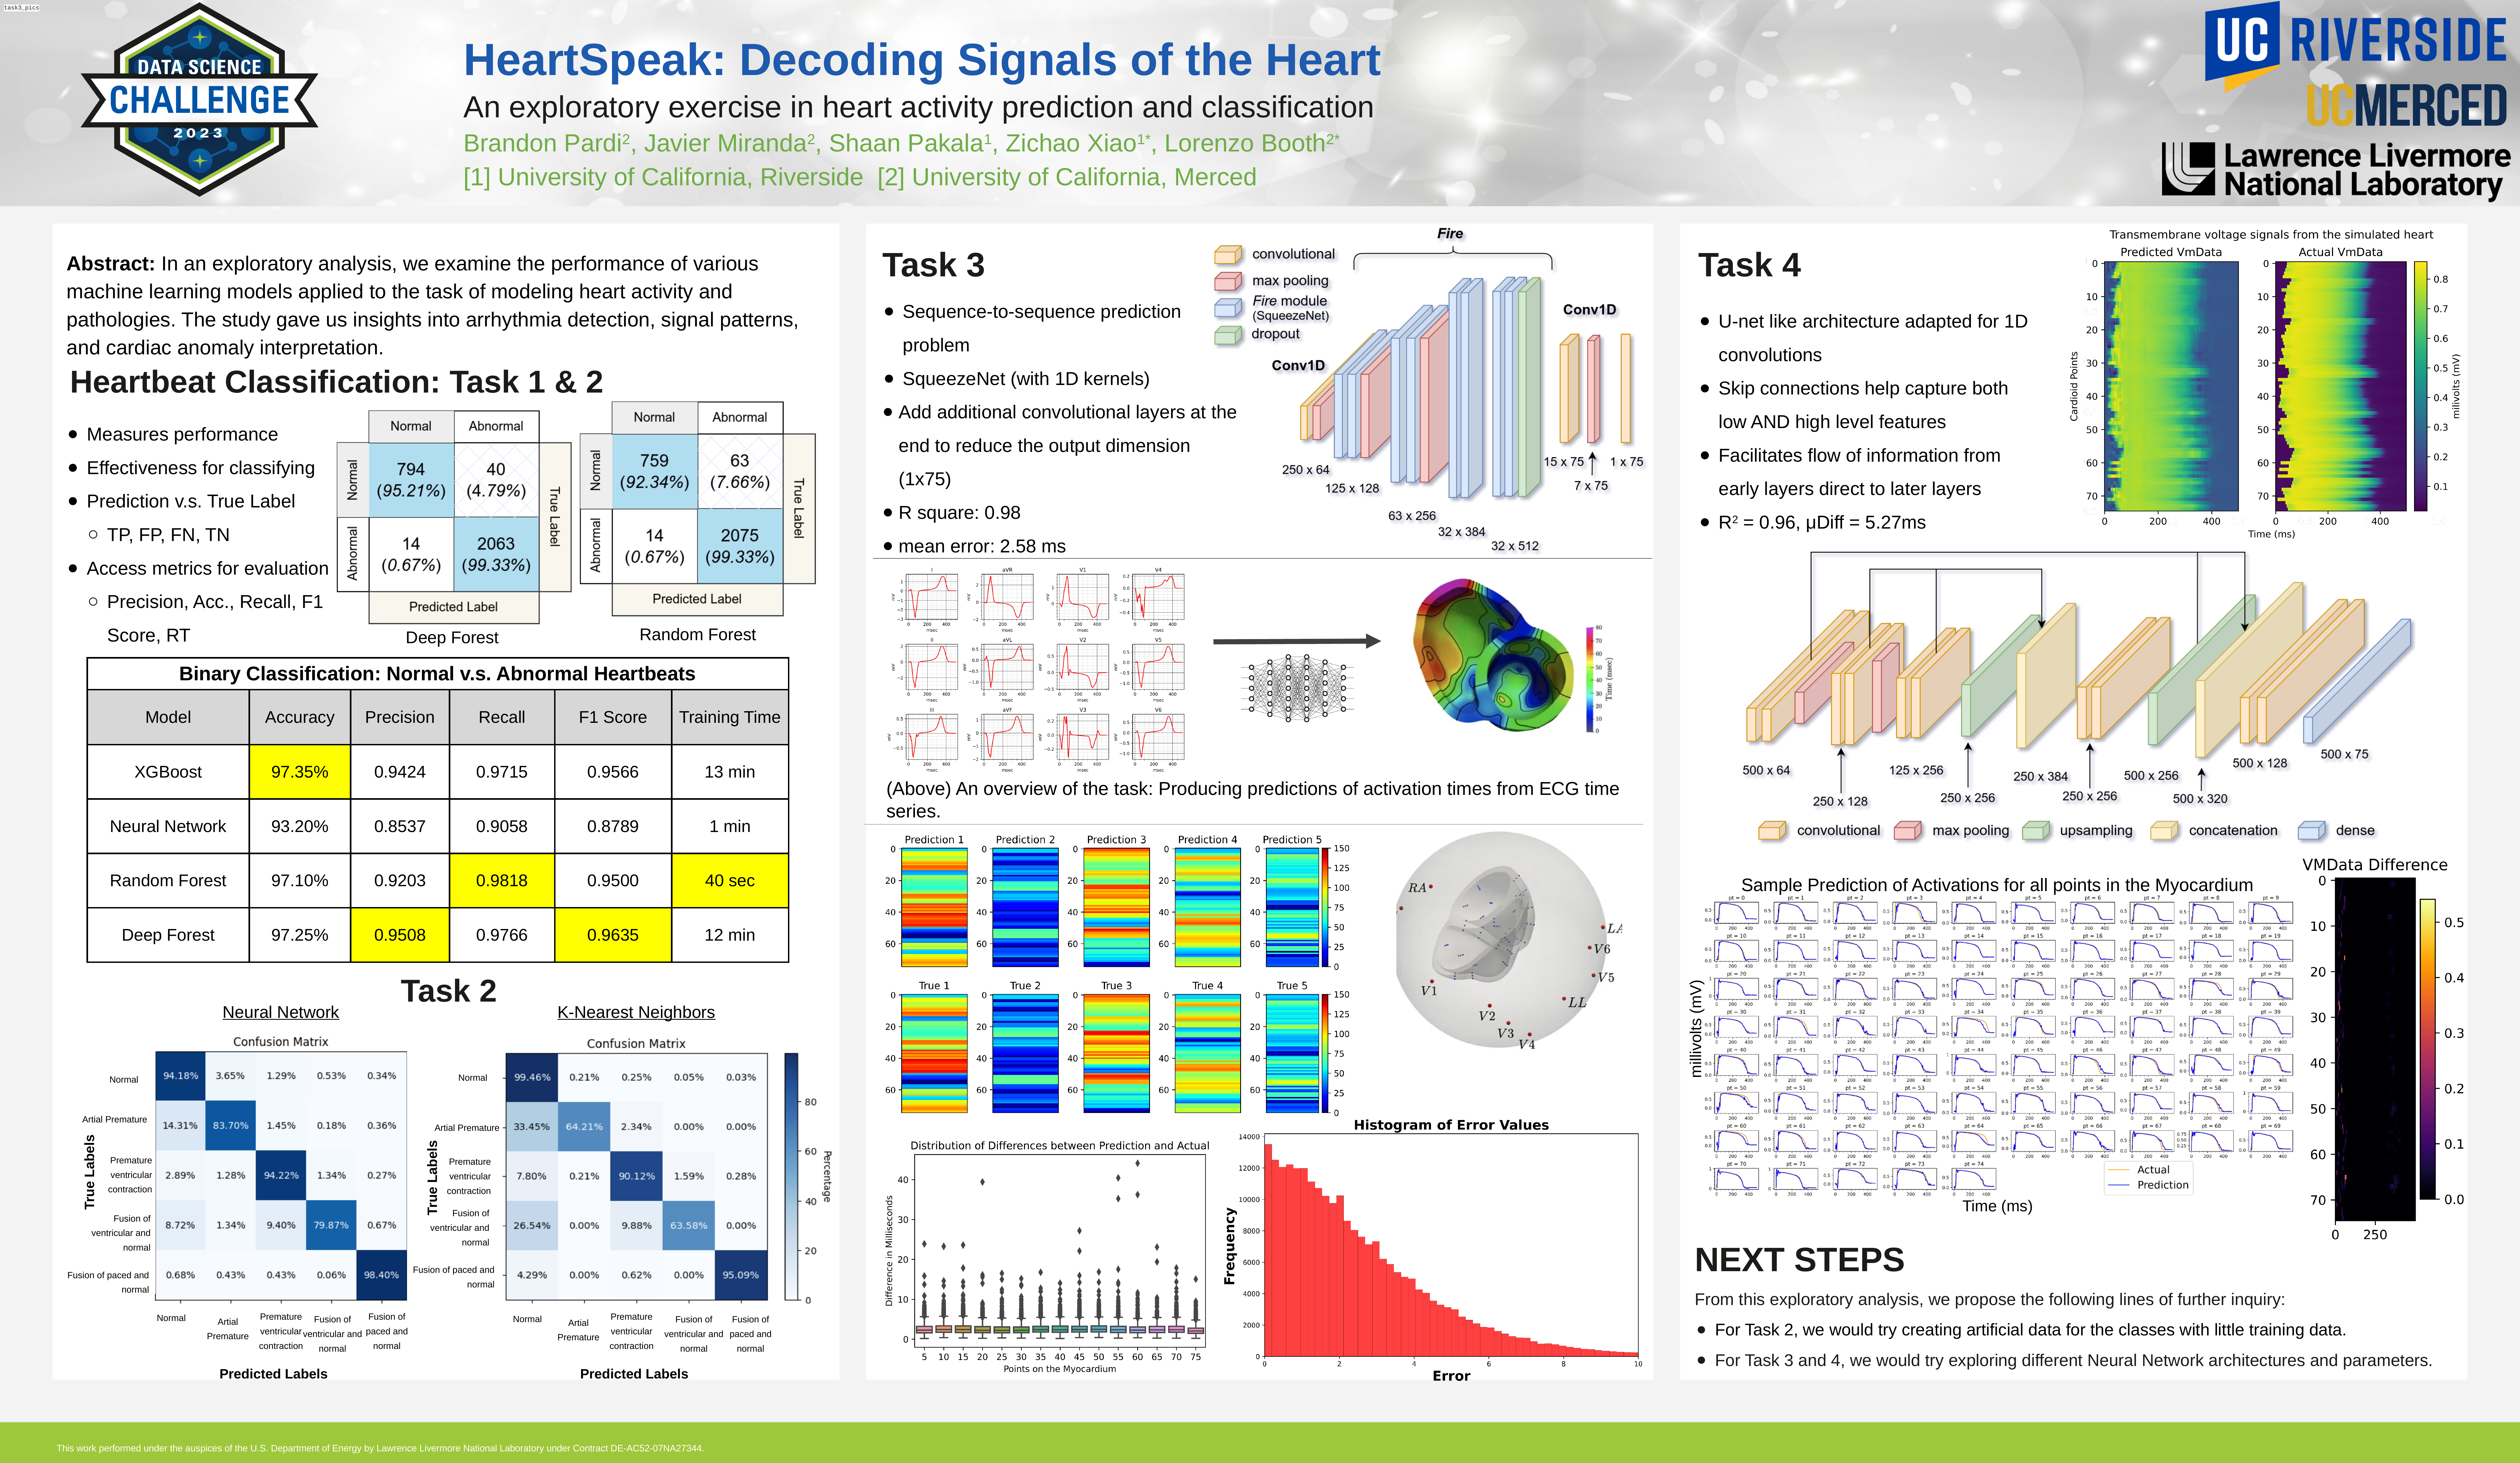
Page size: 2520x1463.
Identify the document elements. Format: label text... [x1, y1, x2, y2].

table_cell Deep Forest [88, 908, 248, 962]
text_box task3_pics [0, 0, 134, 14]
text_box K-Nearest Neighbors [524, 1010, 749, 1031]
text_box This work performed under the auspices of the U.S. Department of Energy by Lawrence Livermore National Laboratory under Contract DE-AC52-07NA27344. [52, 1440, 722, 1455]
text_box Premature ventricular contraction [246, 1346, 298, 1361]
text_box Normal [105, 1070, 112, 1089]
text_box Random Forest [624, 620, 772, 648]
table_header Binary Classification: Normal v.s. Abnormal Heartbeats [88, 659, 788, 689]
table_cell F1 Score [555, 690, 671, 744]
text_box Neural Network [154, 1010, 408, 1030]
table_cell 0.9766 [450, 908, 554, 962]
text_box Brandon Pardi2, Javier Miranda2, Shaan Pakala1, Zichao Xiao1*, Lorenzo Booth2* [459, 126, 2015, 158]
table_cell 0.9203 [351, 854, 449, 907]
table_cell 0.9818 [450, 854, 554, 907]
text_box Fusion of ventricular and normal [659, 1344, 716, 1362]
picture [0, 0, 2520, 1463]
table_cell 0.8789 [555, 800, 671, 853]
table_cell Training Time [673, 690, 788, 744]
text_box Sequence-to-sequence prediction problem SqueezeNet (with 1D kernels) Add additional convolutional layers at the end to reduce the output dimension (1x75) R square: 0.98 mean error: 2.58 ms [866, 269, 1213, 558]
table_cell 97.25% [250, 908, 350, 962]
text_box [1360, 1074, 1598, 1098]
text_box Fusion of paced and normal [352, 1346, 422, 1378]
text_box [1698, 538, 2049, 737]
text_box Predicted Labels [215, 1361, 334, 1381]
table_cell 97.10% [250, 854, 350, 907]
text_box Fusion of paced and normal [47, 1261, 112, 1289]
table_cell 0.9635 [555, 908, 671, 962]
text_box Artial Premature [96, 1106, 112, 1126]
text_box NEXT STEPS From this exploratory analysis, we propose the following lines of further inquiry: For Task 2, we would try creating artificial data for the classes with little training data. For Task 3 and 4, we would try exploring different Neural Network architectures and parameters. [1678, 1229, 2459, 1432]
text_box Sample Prediction of Activations for all points in the Myocardium [1721, 869, 2274, 886]
table_cell 40 sec [673, 854, 788, 907]
table_cell 12 min [673, 908, 788, 962]
text_box Abstract: In an exploratory analysis, we examine the performance of various machine learning models applied to the task of modeling heart activity and pathologies. The study gave us insights into arrhythmia detection, signal patterns, and cardiac anomaly interpretation. [50, 244, 838, 361]
table_cell 0.9566 [555, 745, 671, 798]
text_box [416, 1344, 501, 1361]
table_cell 13 min [673, 745, 788, 798]
text_box Fusion of paced and normal [716, 1344, 786, 1380]
text_box Time (ms) [1721, 1207, 2274, 1226]
text_box [1] University of California, Riverside [2] University of California, Merced [459, 158, 2015, 193]
text_box Premature ventricular contraction [72, 1146, 76, 1174]
text_box (Above) An overview of the task: Producing predictions of activation times from ECG time series. [882, 772, 1639, 824]
table_cell 0.8537 [351, 800, 449, 853]
text_box Premature ventricular contraction [597, 1344, 659, 1361]
table_cell Random Forest [88, 854, 248, 907]
text_box Premature ventricular contraction [96, 1146, 112, 1174]
table_cell 0.9715 [450, 745, 554, 798]
table_cell Precision [351, 690, 449, 744]
table_cell Neural Network [88, 800, 248, 853]
text_box Heartbeat Classification: Task 1 & 2 [54, 359, 834, 401]
table_cell Accuracy [250, 690, 350, 744]
table_cell XGBoost [88, 745, 248, 798]
text_box millivolts (mV) [1681, 753, 1716, 1305]
table_cell Model [88, 690, 248, 744]
text_box HeartSpeak: Decoding Signals of the Heart [459, 28, 2200, 94]
text_box Task 2 [59, 968, 839, 1010]
table_cell 0.9508 [351, 908, 449, 962]
text_box Measures performance Effectiveness for classifying Prediction v.s. True Label TP, FP, FN, TN Access metrics for evaluation Precision, Acc., Recall, F1 Score, RT [50, 392, 369, 648]
table_cell 1 min [673, 800, 788, 853]
text_box Artial Premature [67, 1106, 76, 1126]
text_box An exploratory exercise in heart activity prediction and classification [459, 85, 2015, 126]
text_box [574, 423, 579, 449]
text_box True Labels [76, 1096, 96, 1214]
table_cell 97.35% [250, 745, 350, 798]
text_box Fusion of ventricular and normal [70, 1205, 112, 1232]
text_box Task 4 [1682, 240, 2049, 285]
table_cell Recall [450, 690, 554, 744]
table_cell 0.9500 [555, 854, 671, 907]
text_box Fusion of ventricular and normal [298, 1346, 367, 1380]
table_cell 0.9058 [450, 800, 554, 853]
table_cell 93.20% [250, 800, 350, 853]
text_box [882, 563, 1626, 778]
text_box Task 3 [866, 240, 1213, 269]
table_cell 0.9424 [351, 745, 449, 798]
text_box Deep Forest [358, 627, 547, 655]
text_box Predicted Labels [576, 1361, 694, 1381]
text_box [416, 1013, 501, 1031]
text_box U-net like architecture adapted for 1D convolutions Skip connections help capture both low AND high level features Facilitates flow of information from early layers direct to later layers R2 = 0.96, μDiff = 5.27ms [1682, 296, 2049, 535]
